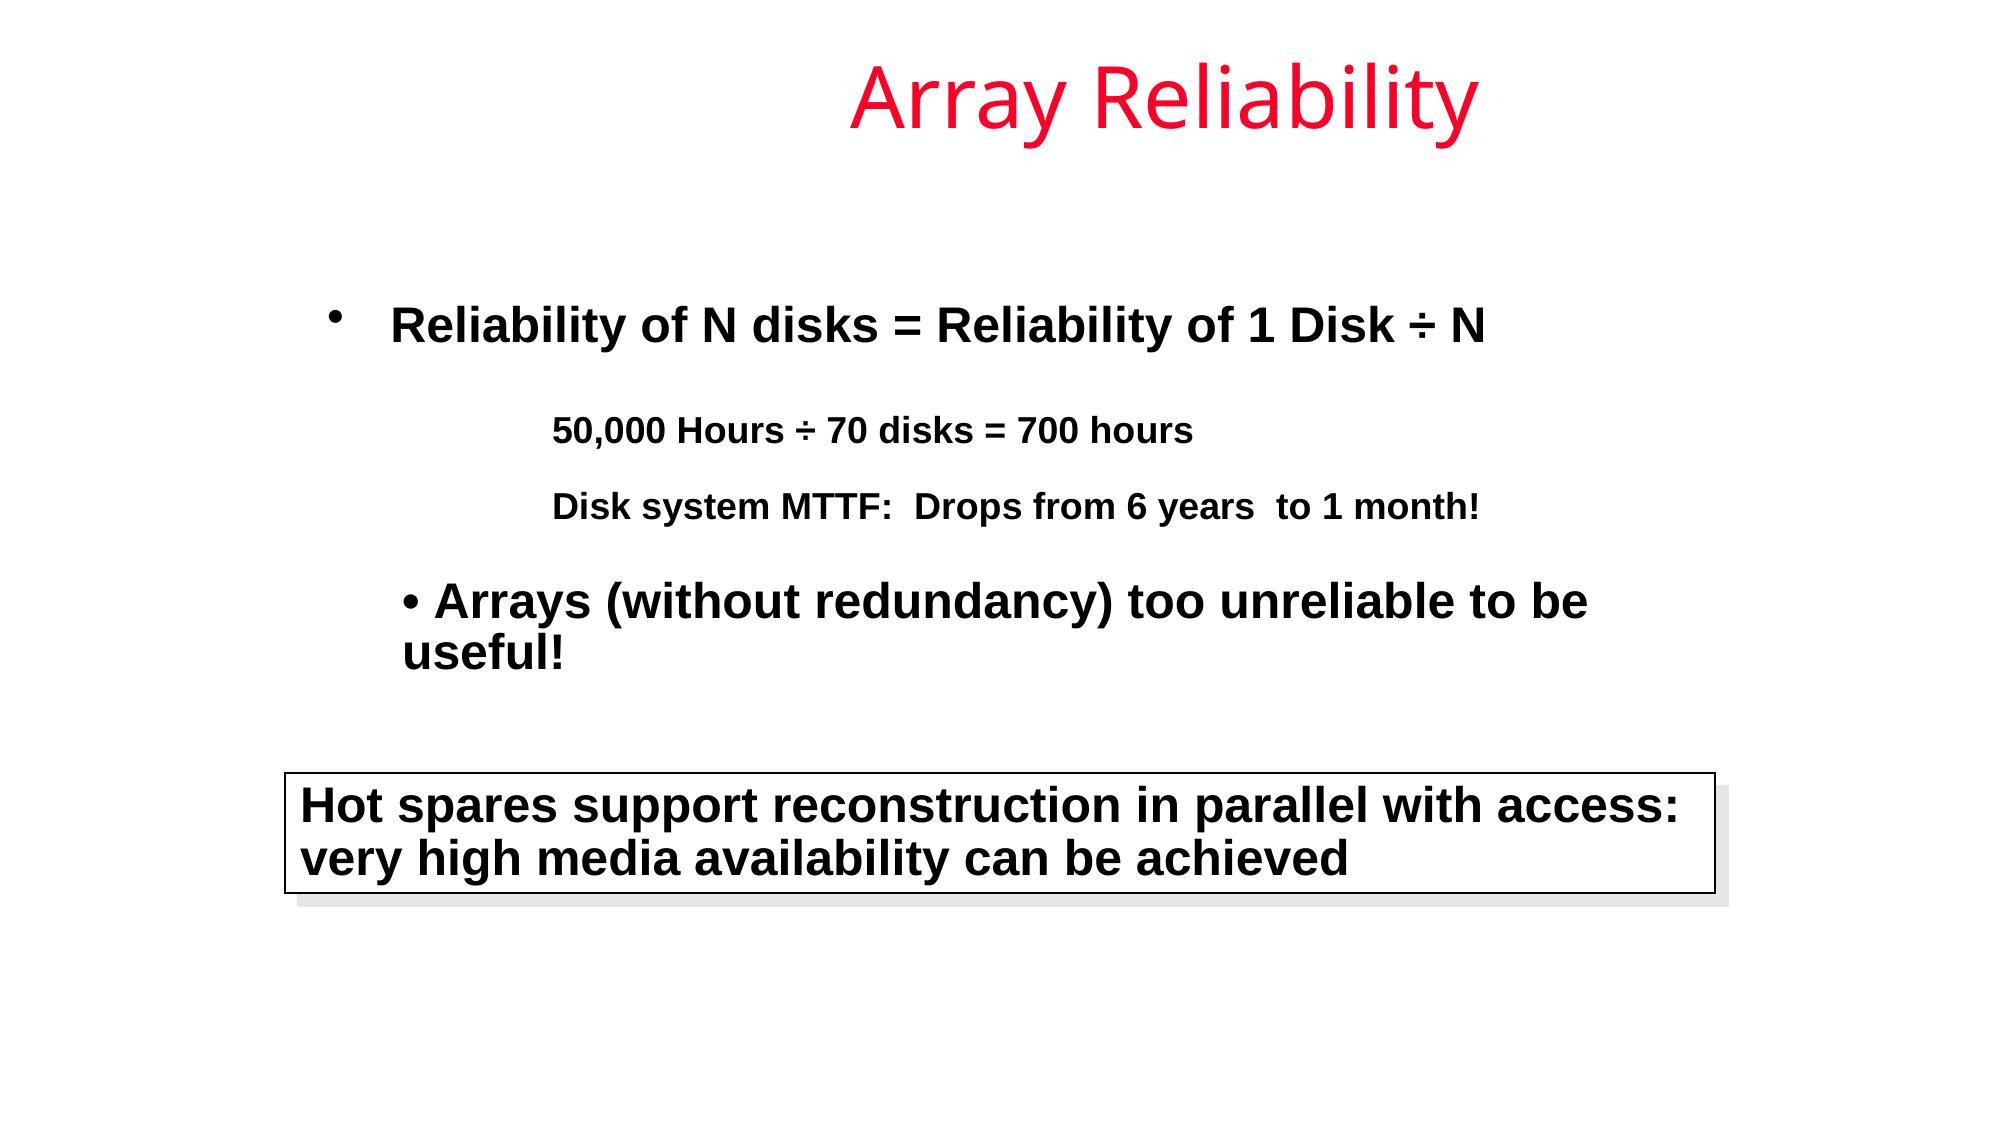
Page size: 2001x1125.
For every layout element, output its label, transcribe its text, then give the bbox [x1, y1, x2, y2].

text_box Reliability of N disks = Reliability of 1 Disk ÷ N 50,000 Hours ÷ 70 disks = 700 hours Disk system MTTF: Drops from 6 years to 1 month! • Arrays (without redundancy) too unreliable to be useful! [316, 297, 1716, 685]
text_box Hot spares support reconstruction in parallel with access: very high media availability can be achieved [285, 773, 1715, 894]
title Array Reliability [835, 46, 1645, 156]
